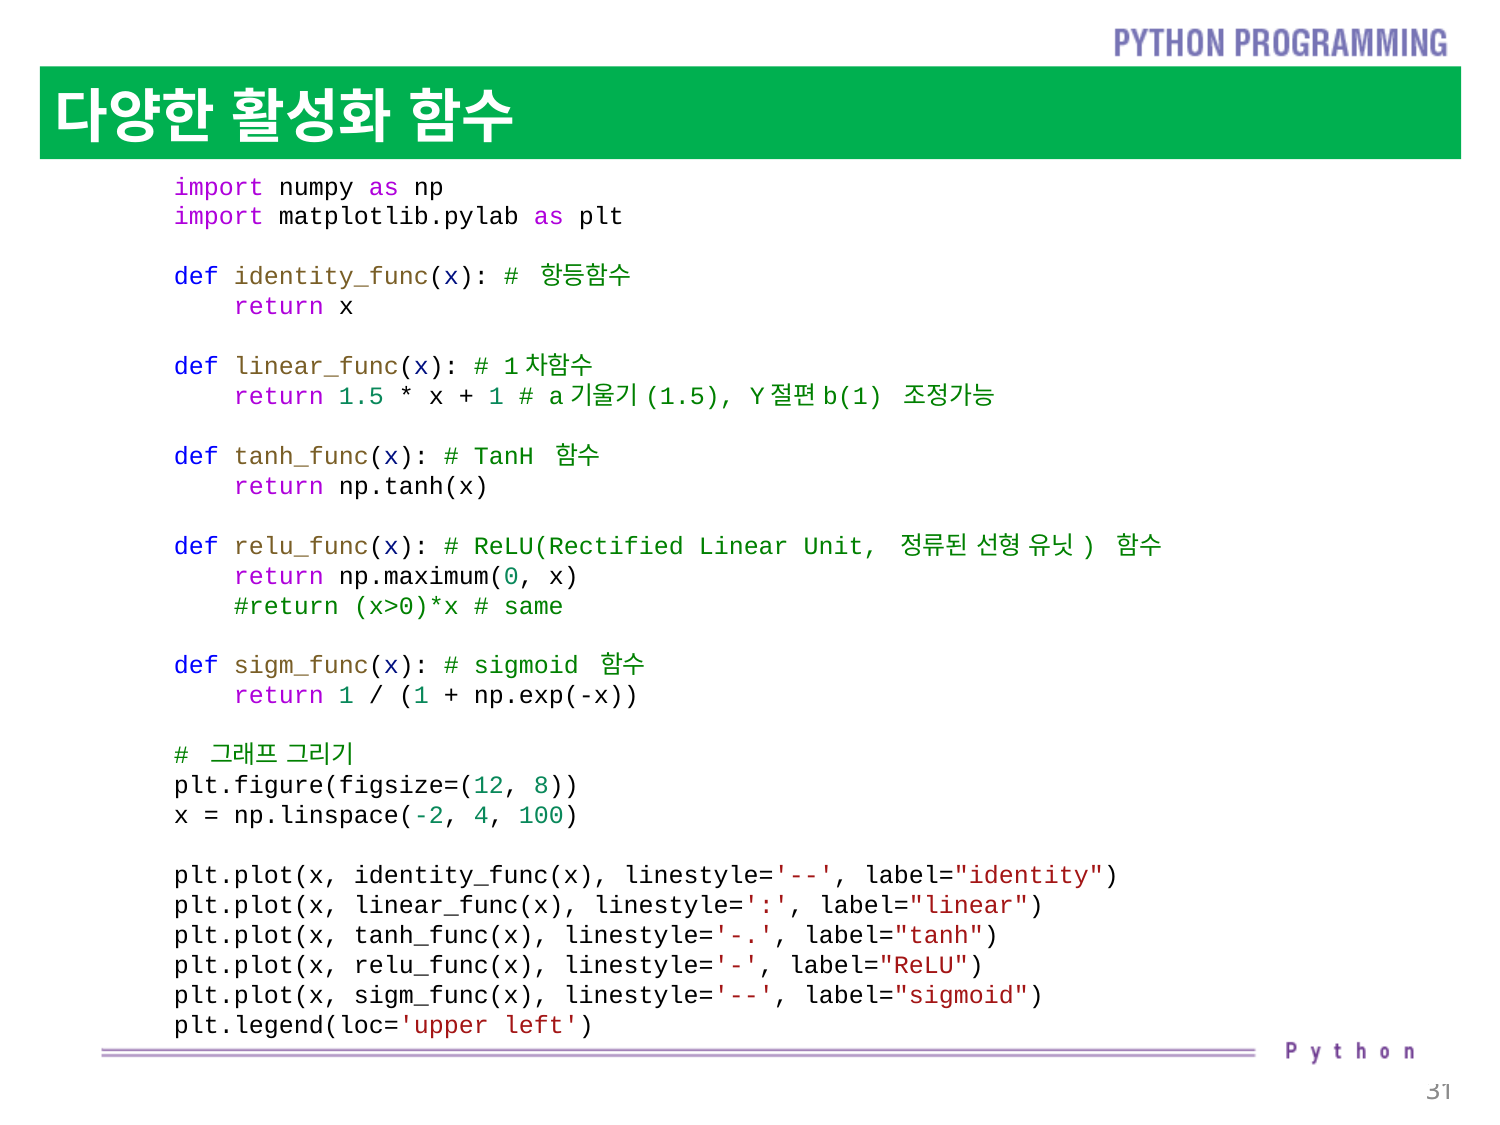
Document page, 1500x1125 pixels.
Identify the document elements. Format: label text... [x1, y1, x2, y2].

title 다양한 활성화 함수 [39, 76, 1444, 152]
picture [18, 1020, 1483, 1084]
slide_number 31 [1119, 1071, 1470, 1112]
text_box import numpy as np import matplotlib.pylab as plt def identity_func(x): # 항등함수 return x def linear_func(x): # 1차함수 return 1.5 * x + 1 # a기울기(1.5), Y절편b(1) 조정가능 def tanh_func(x): # TanH 함수 return np.tanh(x) def relu_func(x): # ReLU(Rectified Linear Unit, 정류된 선형 유닛) 함수 return np.maximum(0, x) #return (x>0)*x # same def sigm_func(x): # sigmoid 함수 return 1 / (1 + np.exp(-x)) # 그래프 그리기 plt.figure(figsize=(12, 8)) x = np.linspace(-2, 4, 100) plt.plot(x, identity_func(x), linestyle='--', label="identity") plt.plot(x, linear_func(x), linestyle=':', label="linear") plt.plot(x, tanh_func(x), linestyle='-.', label="tanh") plt.plot(x, relu_func(x), linestyle='-', label="ReLU") plt.plot(x, sigm_func(x), linestyle='--', label="sigmoid") plt.legend(loc='upper left') [159, 162, 1409, 1046]
picture [1106, 13, 1462, 66]
